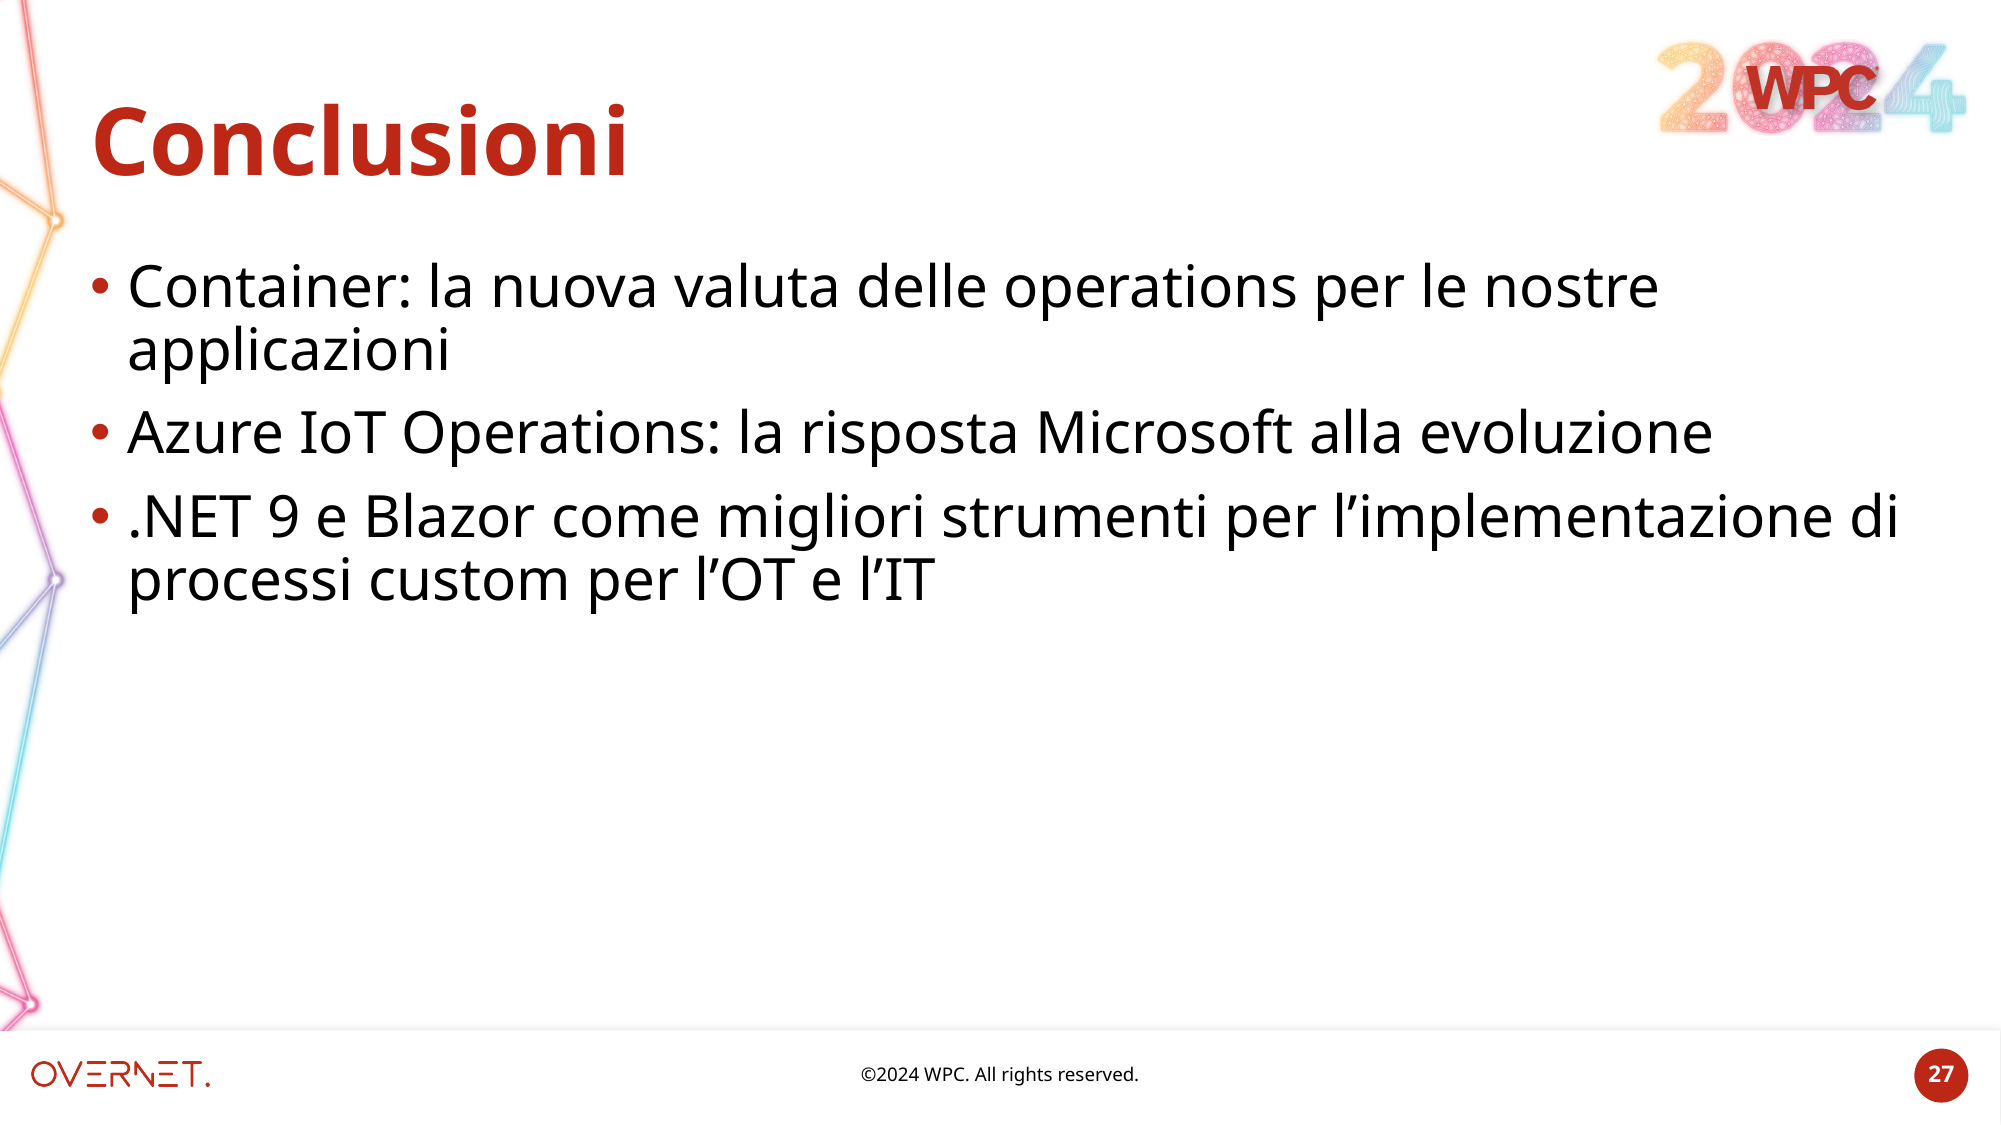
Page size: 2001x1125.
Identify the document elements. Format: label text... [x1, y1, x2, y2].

picture [1654, 39, 1969, 136]
list Container: la nuova valuta delle operations per le nostre applicazioni Azure IoT Operations: la risposta Microsoft alla evoluzione .NET 9 e Blazor come migliori strumenti per l’implementazione di processi custom per l’OT e l’IT [75, 249, 1965, 1002]
picture [0, 0, 75, 1031]
title Conclusioni [75, 59, 1581, 230]
picture [31, 1061, 210, 1087]
